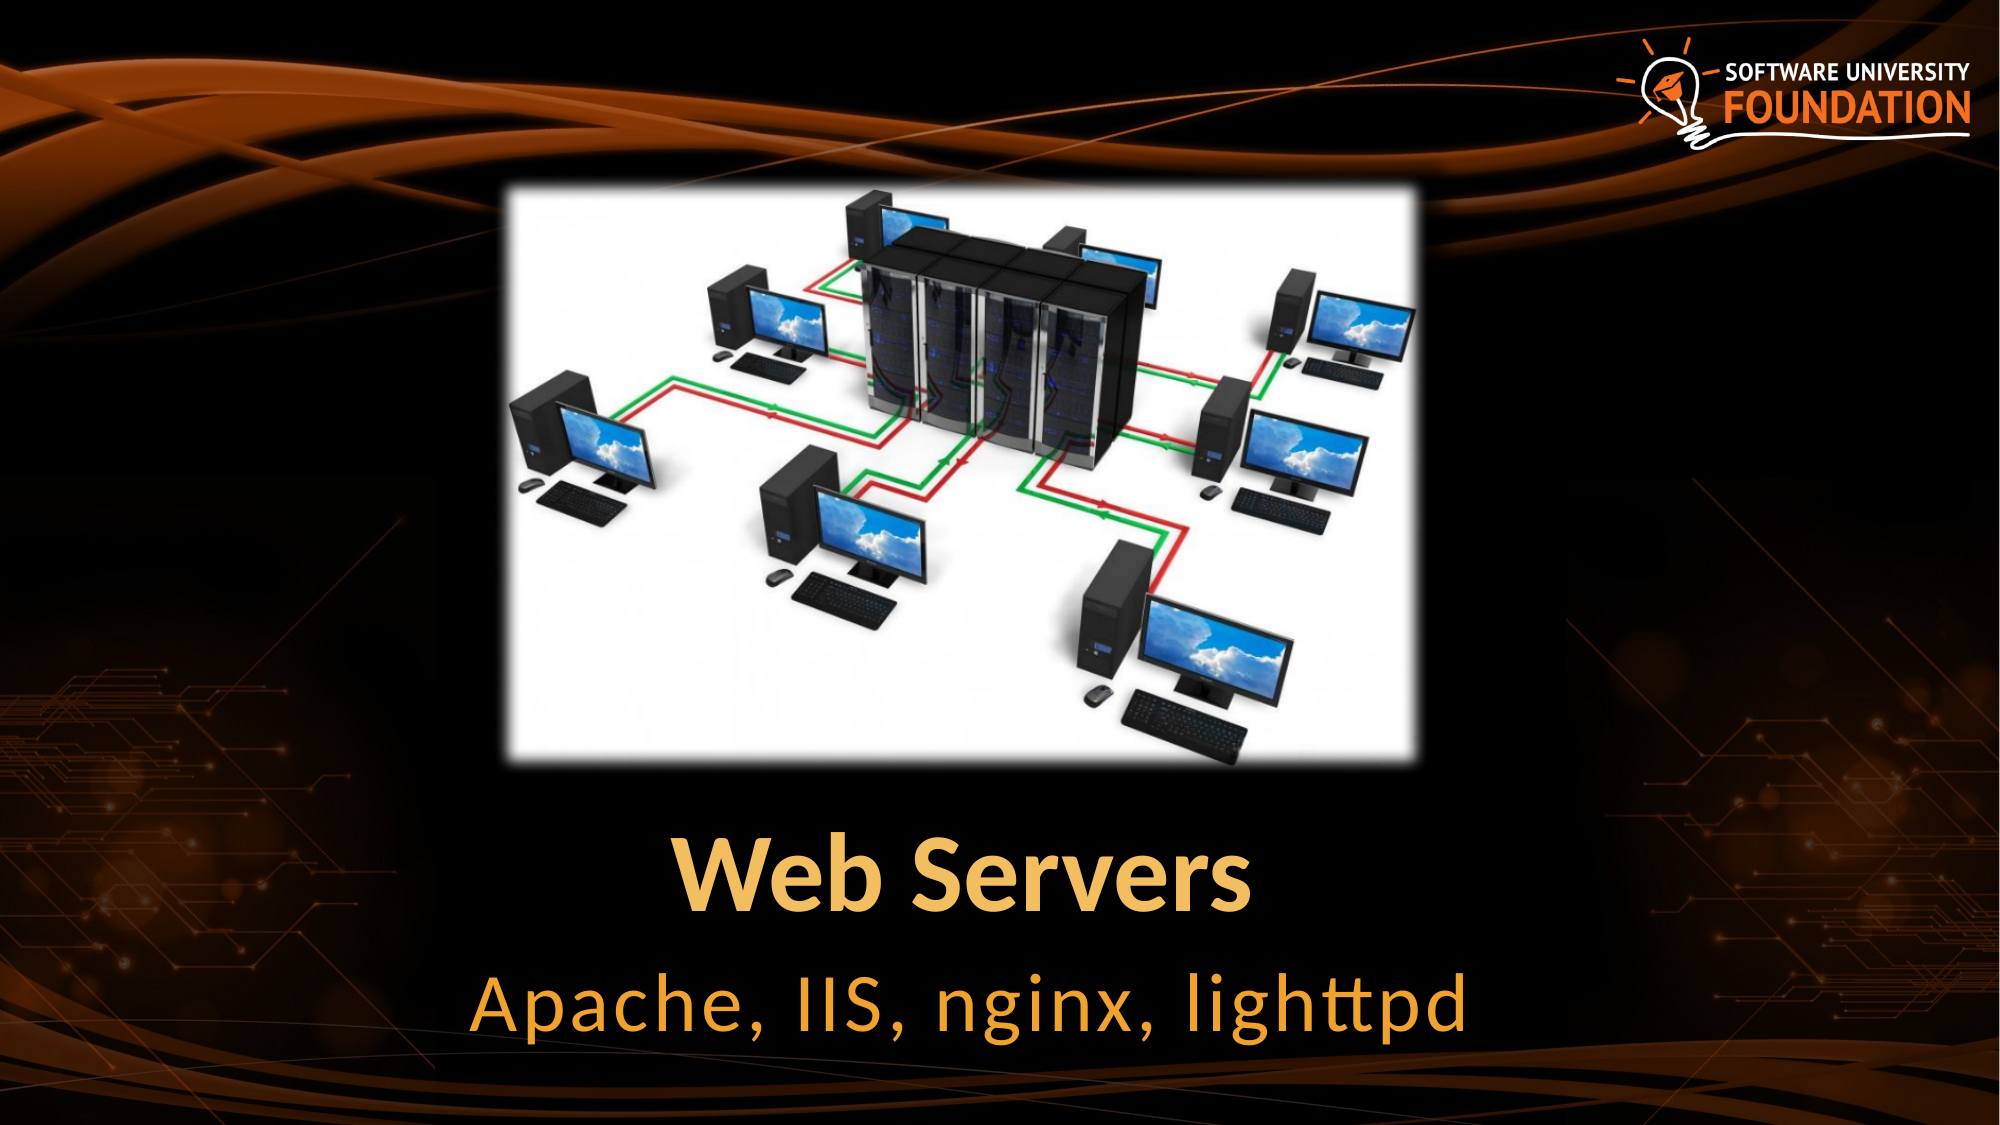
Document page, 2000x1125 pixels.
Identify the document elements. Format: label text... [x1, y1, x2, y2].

picture [0, 0, 2000, 1125]
list Apache, IIS, nginx, lighttpd [237, 937, 1704, 1055]
title Web Servers [99, 813, 1825, 941]
